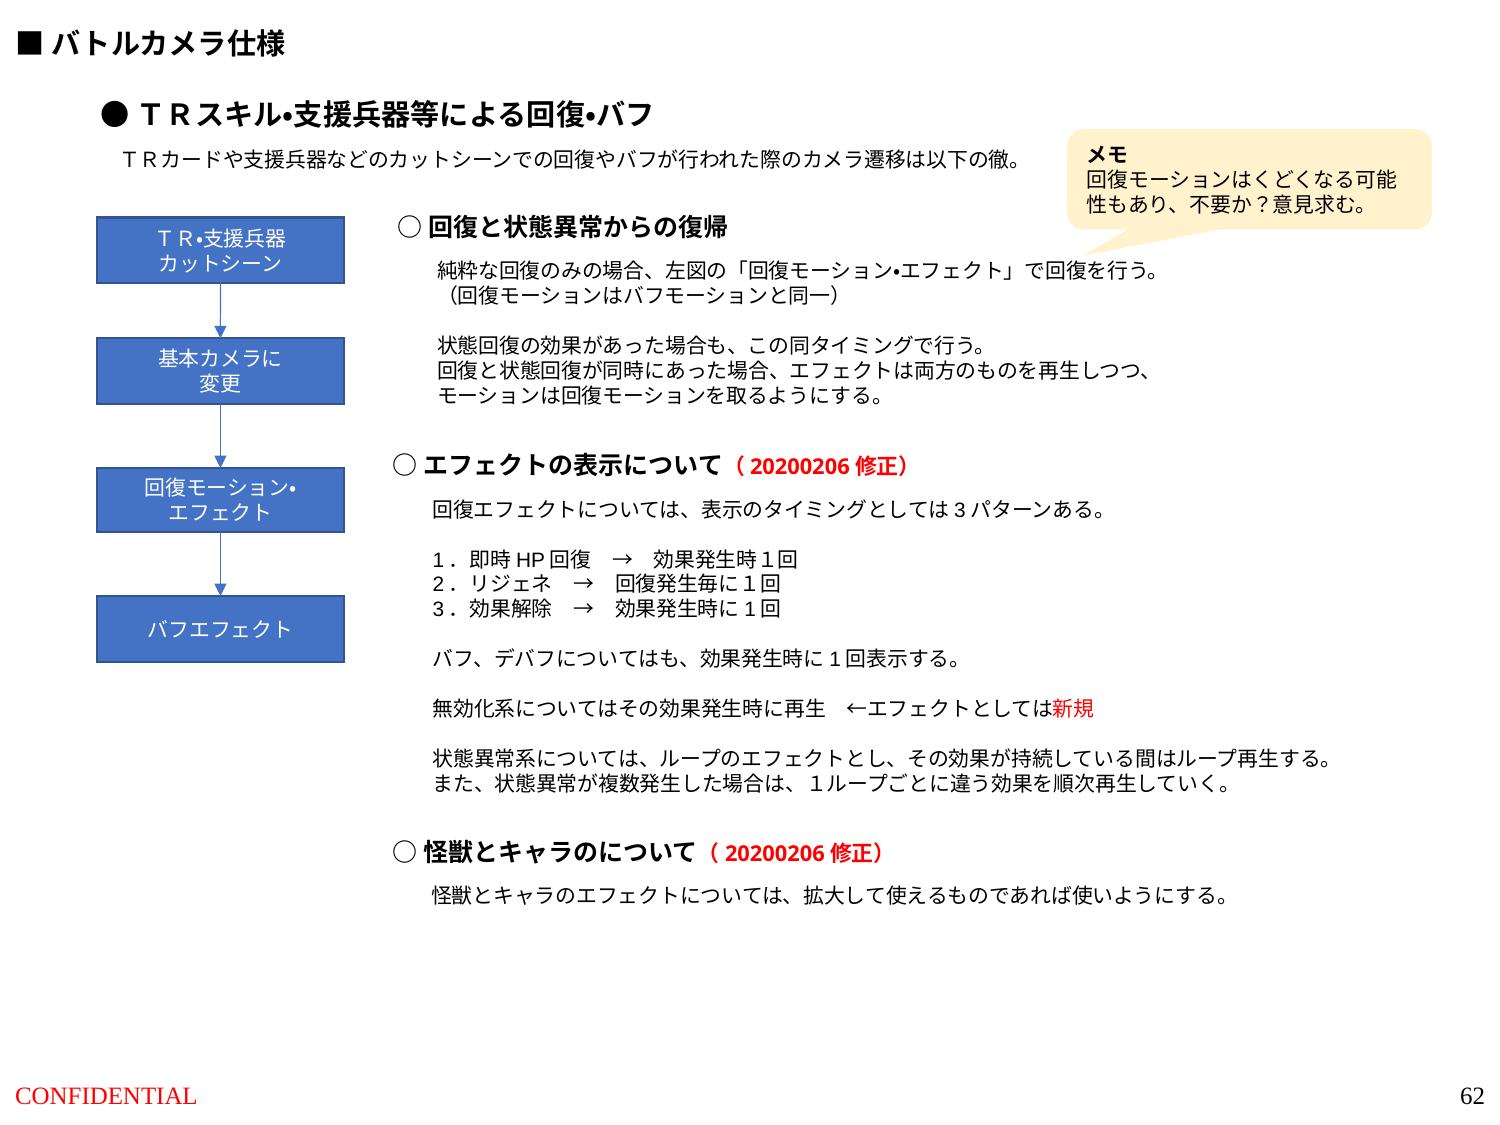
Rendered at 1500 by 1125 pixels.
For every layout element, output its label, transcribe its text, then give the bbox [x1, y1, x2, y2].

text_box ●ＴＲスキル・支援兵器等による回復・バフ [85, 88, 670, 139]
footer CONFIDENTIAL [0, 1065, 507, 1125]
text_box 回復エフェクトについては、表示のタイミングとしては3パターンある。 1．即時HP回復 → 効果発生時１回 2．リジェネ → 回復発生毎に１回 3．効果解除 → 効果発生時に1回 バフ、デバフについてはも、効果発生時に1回表示する。 無効化系についてはその効果発生時に再生 ←エフェクトとしては新規 状態異常系については、ループのエフェクトとし、その効果が持続している間はループ再生する。 また、状態異常が複数発生した場合は、１ループごとに違う効果を順次再生していく。 [417, 488, 1357, 804]
text_box メモ 回復モーションはくどくなる可能性もあり、不要か？意見求む。 [1065, 127, 1433, 257]
text_box 純粋な回復のみの場合、左図の「回復モーション・エフェクト」で回復を行う。 （回復モーションはバフモーションと同一） 状態回復の効果があった場合も、この同タイミングで行う。 回復と状態回復が同時にあった場合、エフェクトは両方のものを再生しつつ、 モーションは回復モーションを取るようにする。 [422, 250, 1184, 415]
slide_number 62 [1162, 1065, 1500, 1125]
text_box ○怪獣とキャラのについて（20200206修正） [378, 829, 911, 874]
text_box ■バトルカメラ仕様 [0, 17, 301, 68]
text_box ＴＲ・支援兵器 カットシーン [96, 216, 345, 284]
text_box ○回復と状態異常からの復帰 [382, 203, 744, 249]
text_box 怪獣とキャラのエフェクトについては、拡大して使えるものであれば使いようにする。 [416, 875, 1253, 916]
text_box バフエフェクト [96, 595, 345, 663]
text_box ○エフェクトの表示について（20200206修正） [378, 442, 936, 488]
text_box ＴＲカードや支援兵器などのカットシーンでの回復やバフが行われた際のカメラ遷移は以下の徹。 [104, 138, 1046, 179]
text_box 基本カメラに 変更 [96, 337, 345, 405]
text_box 回復モーション・ エフェクト [96, 467, 345, 533]
